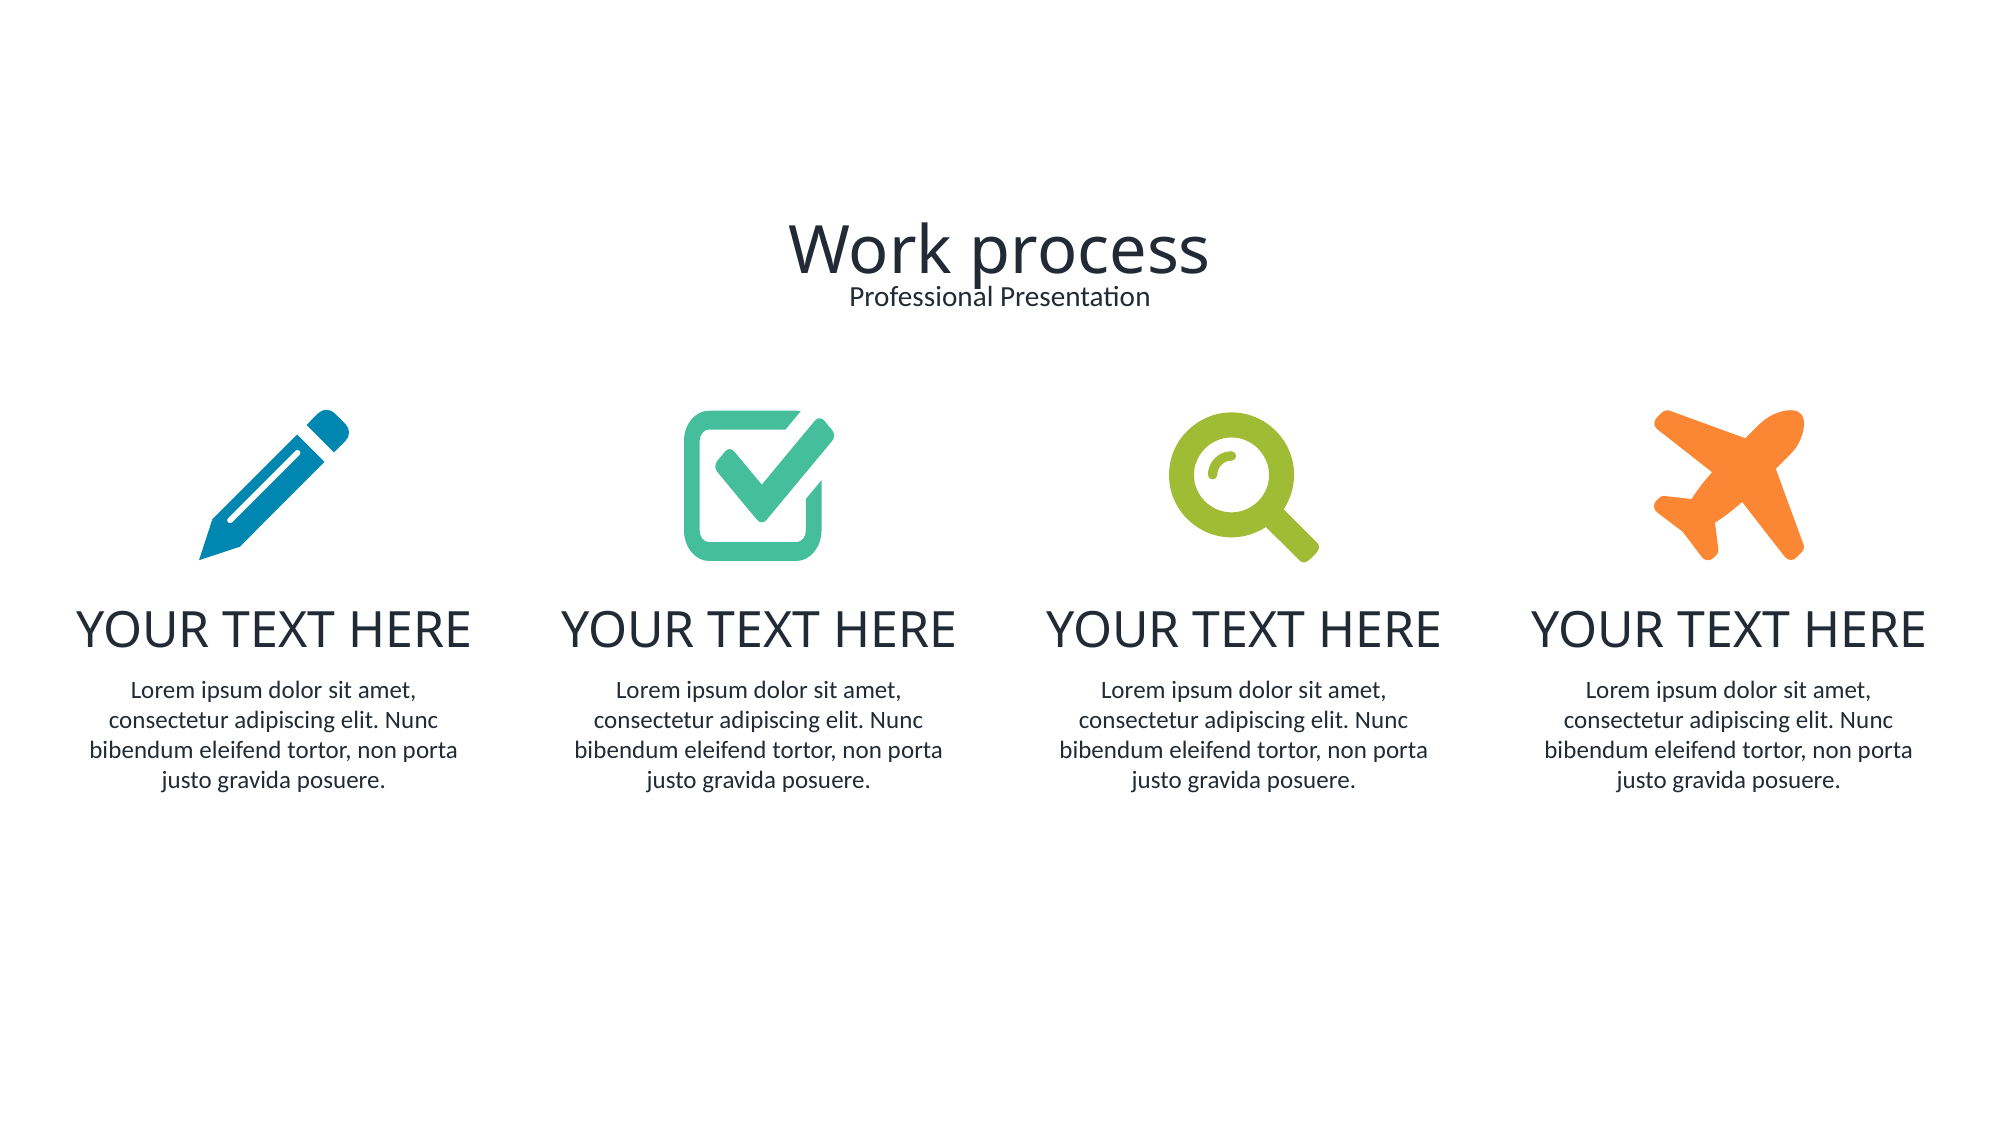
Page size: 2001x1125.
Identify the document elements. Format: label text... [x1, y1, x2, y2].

text_box [684, 410, 822, 561]
text_box Lorem ipsum dolor sit amet, consectetur adipiscing elit. Nunc bibendum eleifend tortor, non porta justo gravida posuere. [56, 665, 492, 801]
text_box [715, 418, 835, 523]
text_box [541, 590, 977, 803]
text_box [132, 199, 1868, 321]
text_box YOUR TEXT HERE [56, 590, 492, 665]
text_box [306, 409, 350, 453]
text_box [1169, 412, 1320, 563]
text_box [1026, 590, 1462, 803]
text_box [1511, 590, 1947, 803]
text_box [199, 434, 325, 561]
text_box [1654, 410, 1805, 561]
